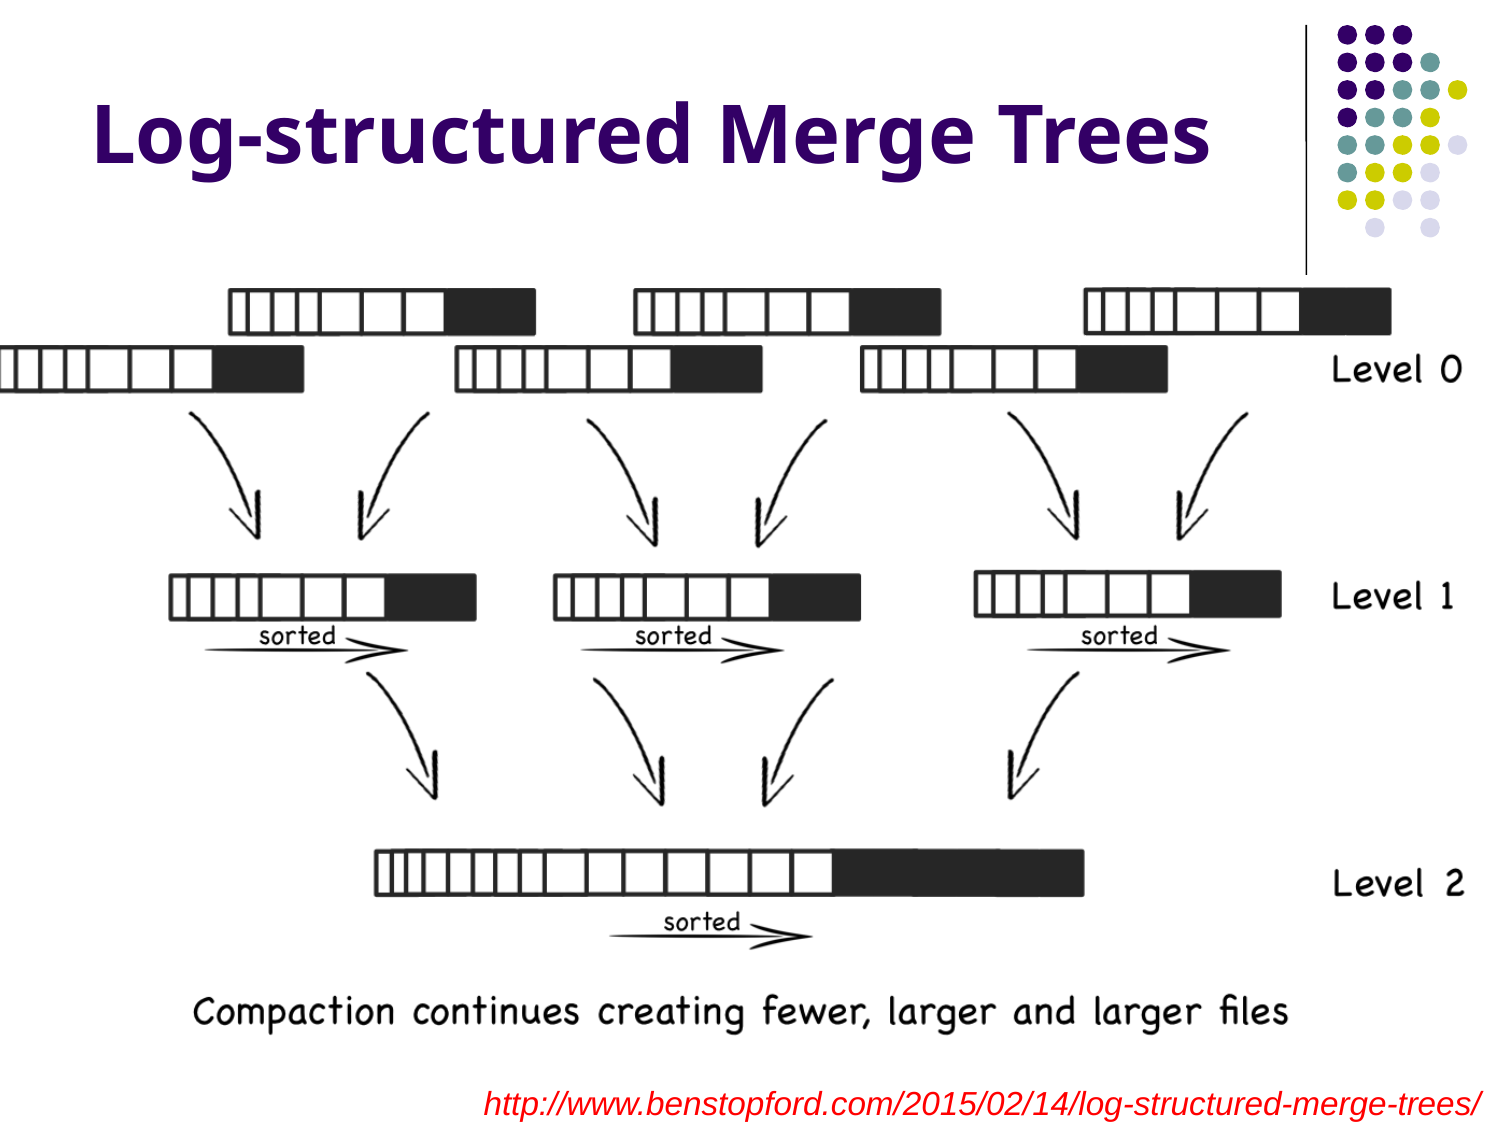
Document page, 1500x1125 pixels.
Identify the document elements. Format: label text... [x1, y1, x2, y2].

title Log-structured Merge Trees [74, 19, 1313, 188]
text_box http://www.benstopford.com/2015/02/14/log-structured-merge-trees/ [0, 1074, 1497, 1125]
picture [0, 287, 1498, 1041]
